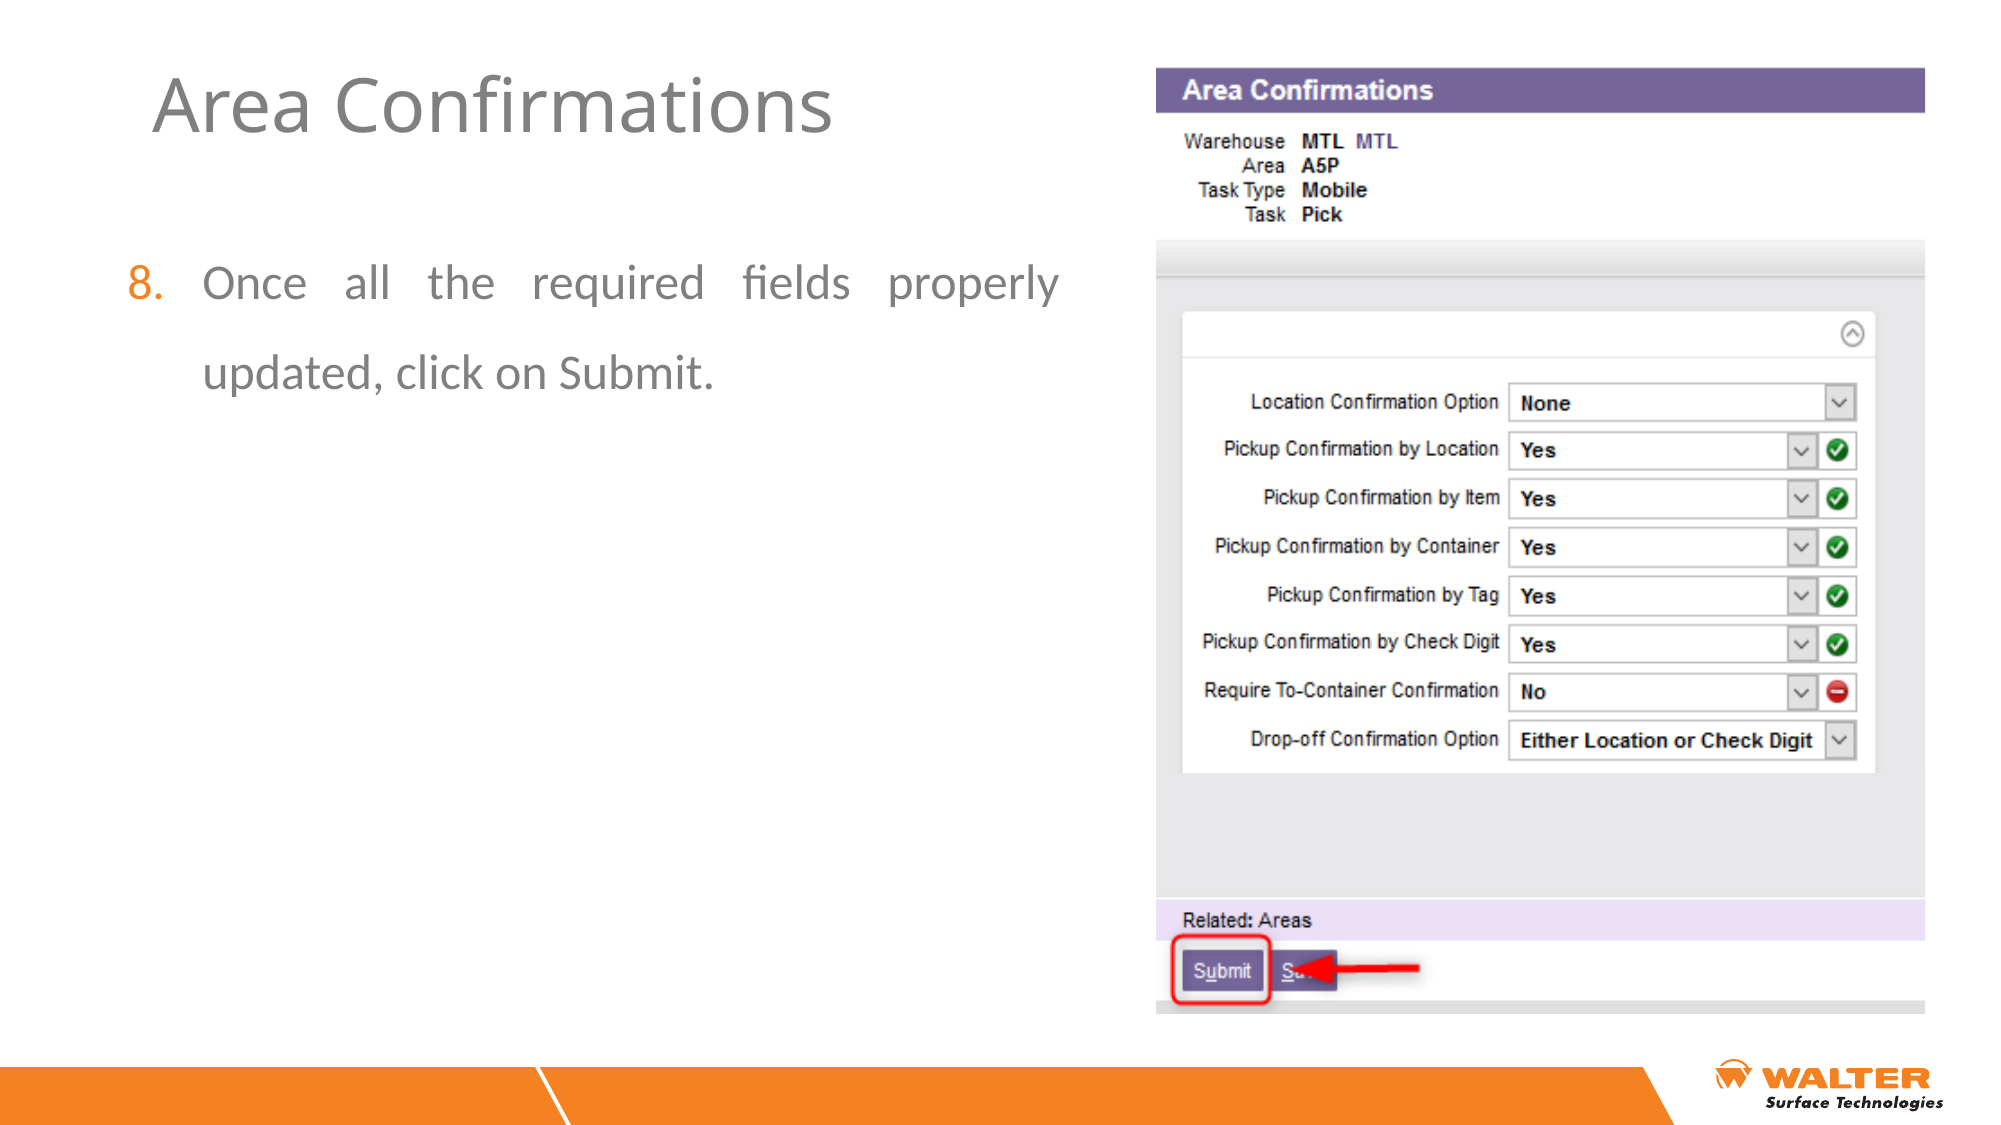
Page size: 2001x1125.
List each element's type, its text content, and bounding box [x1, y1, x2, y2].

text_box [1156, 59, 1926, 1014]
text_box Once all the required fields properly updated, click on Submit. [112, 212, 1075, 407]
title Area Confirmations [137, 59, 1156, 278]
